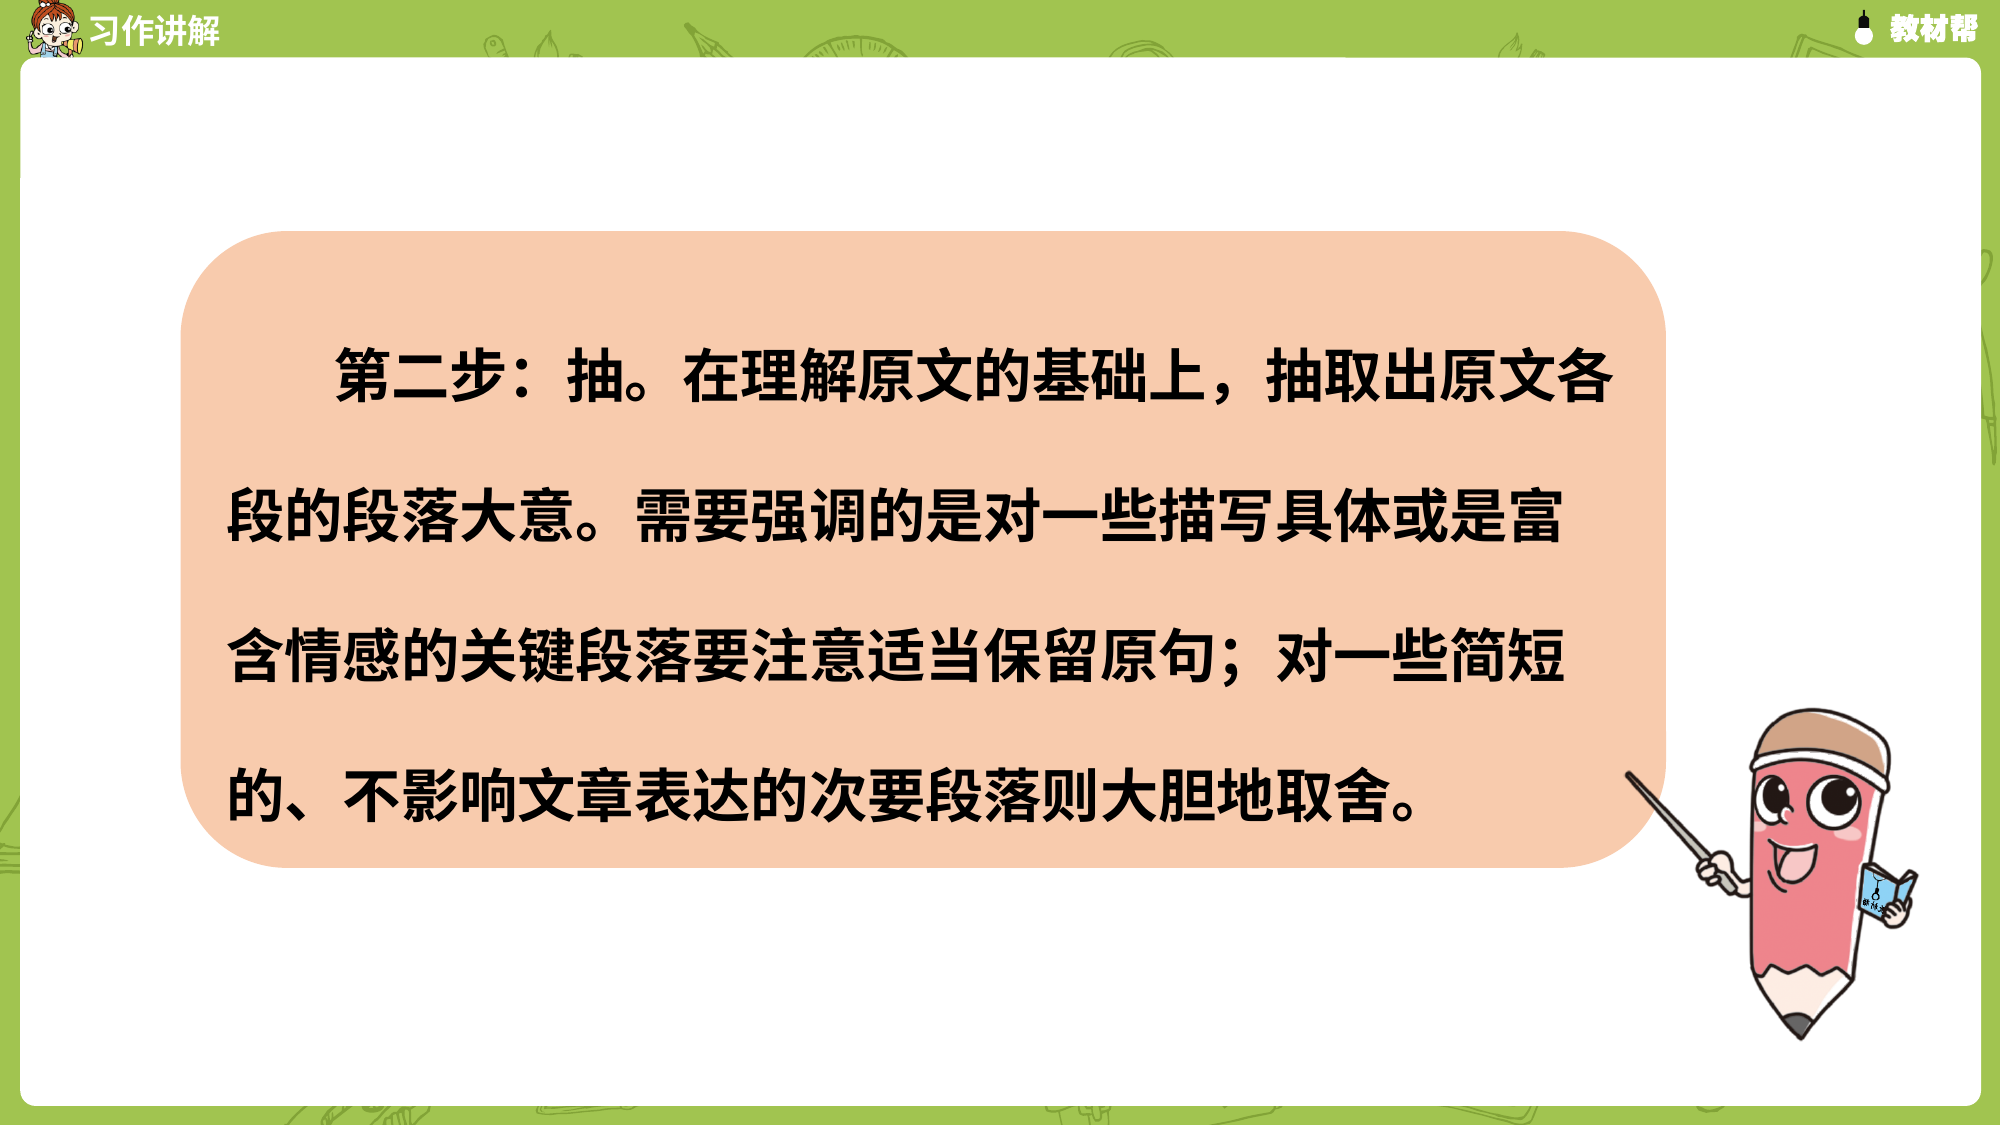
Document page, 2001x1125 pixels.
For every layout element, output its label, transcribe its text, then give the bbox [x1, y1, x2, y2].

picture [26, 0, 88, 60]
text_box 第二步：抽。在理解原文的基础上，抽取出原文各段的段落大意。需要强调的是对一些描写具体或是富含情感的关键段落要注意适当保留原句；对一些简短的、不影响文章表达的次要段落则大胆地取舍。 [180, 231, 1666, 868]
picture [1610, 703, 1951, 1044]
